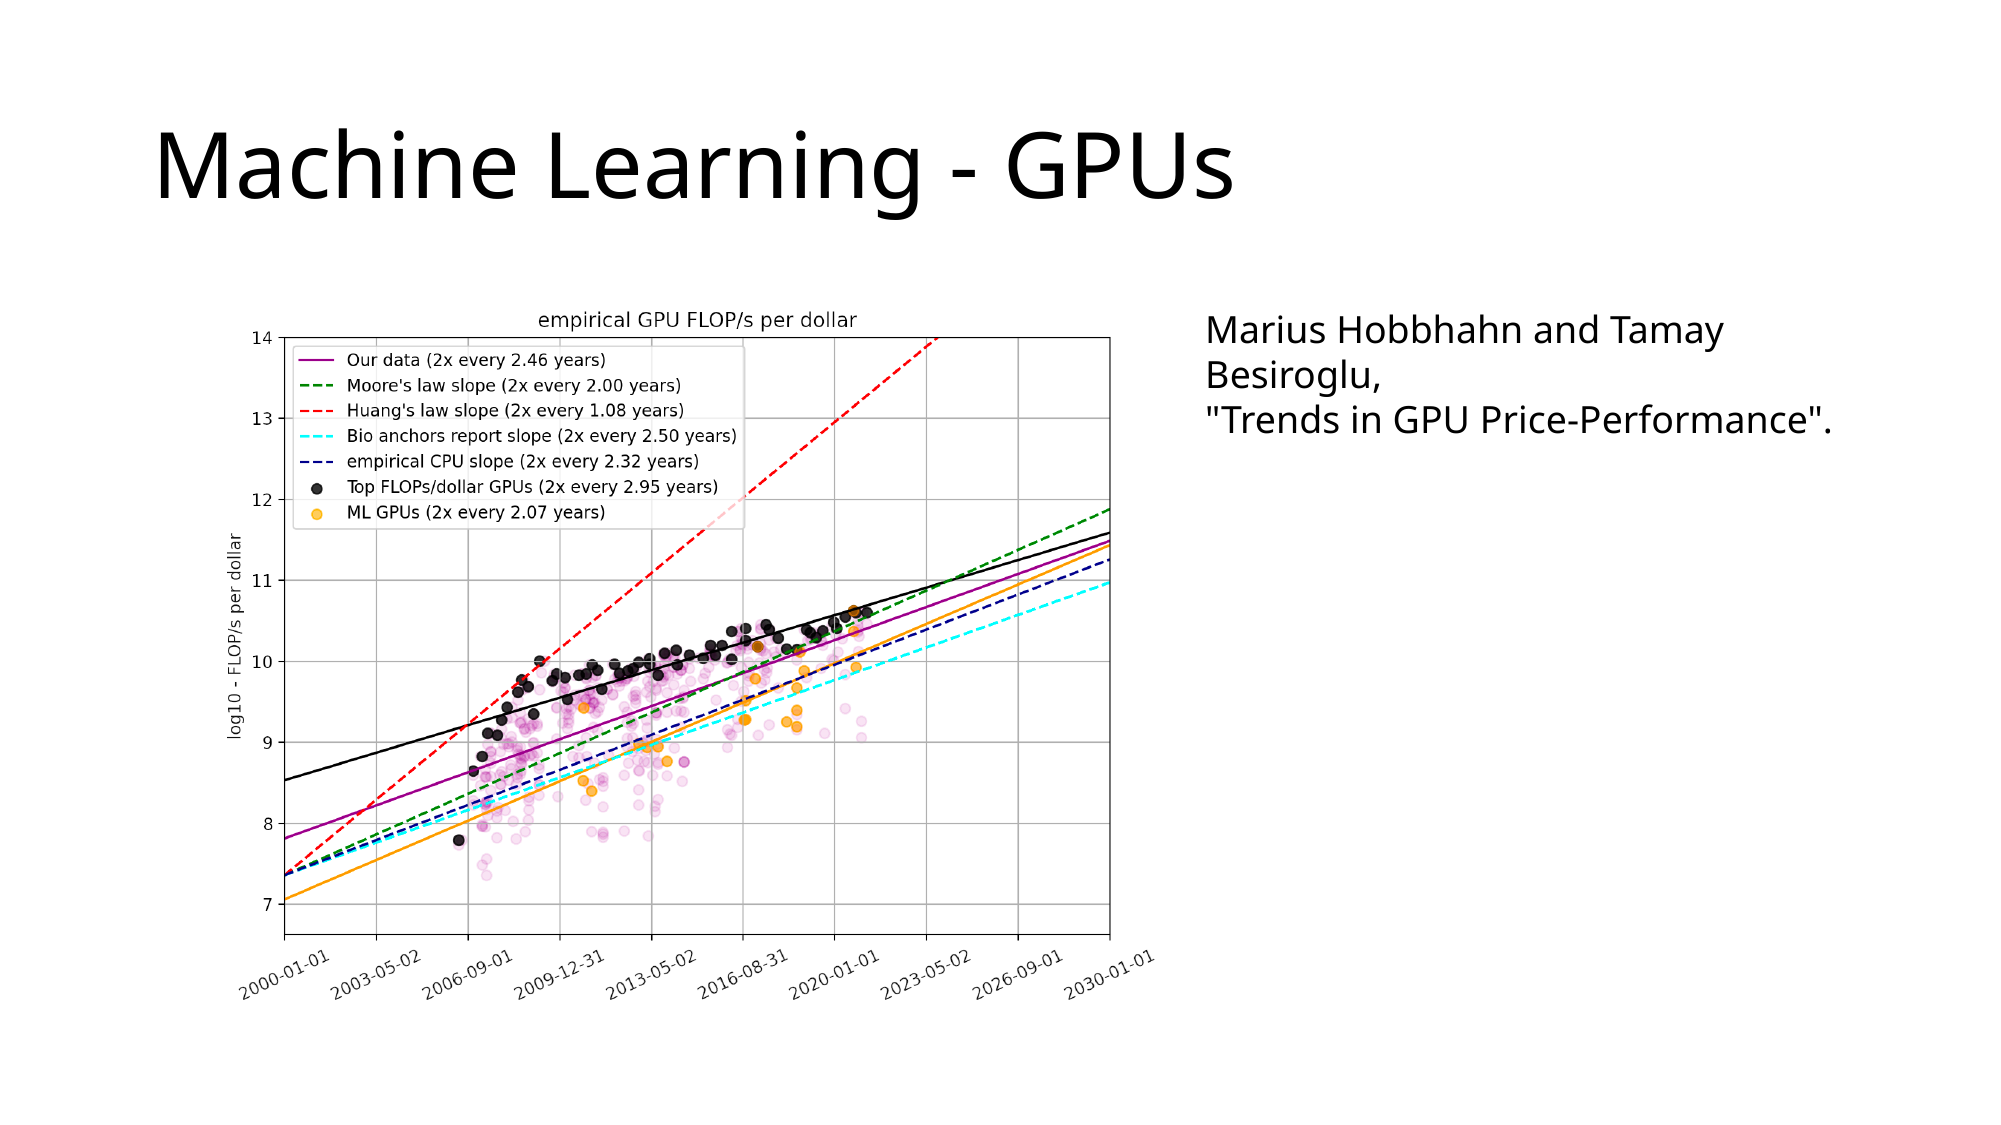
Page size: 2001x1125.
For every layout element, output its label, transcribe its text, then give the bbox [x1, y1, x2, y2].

title Machine Learning - GPUs [137, 59, 1863, 278]
picture [138, 298, 1177, 1014]
text_box Marius Hobbhahn and Tamay Besiroglu, "Trends in GPU Price-Performance". [1190, 299, 1863, 449]
